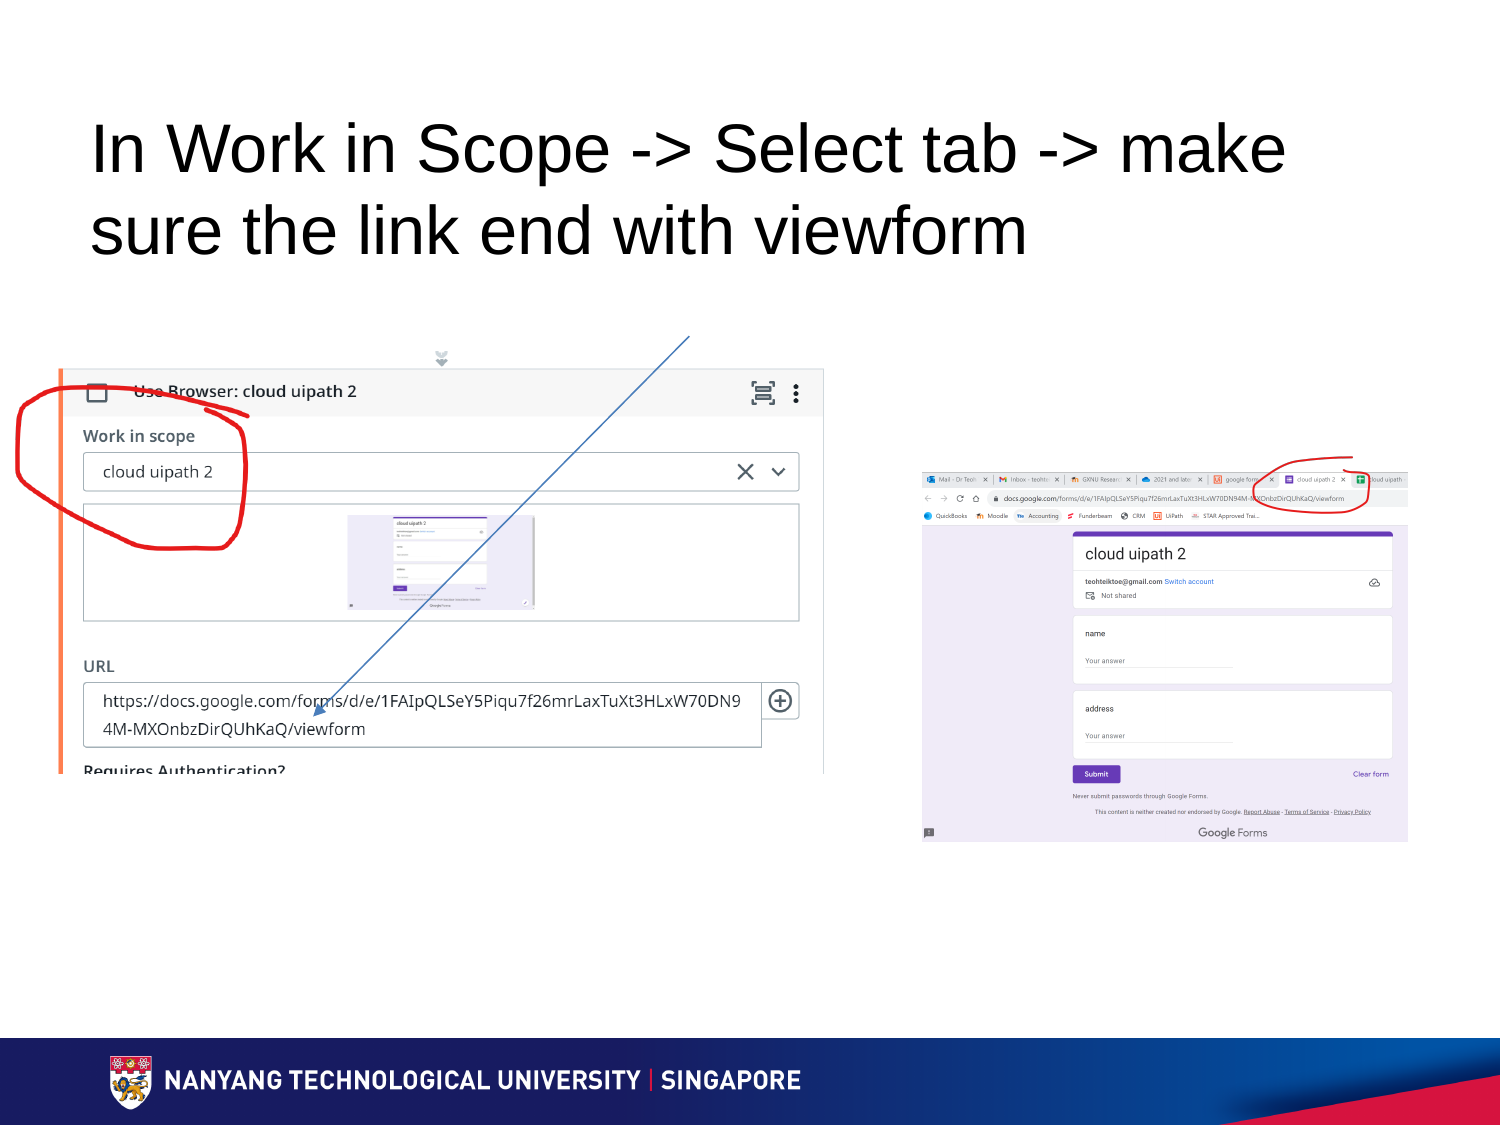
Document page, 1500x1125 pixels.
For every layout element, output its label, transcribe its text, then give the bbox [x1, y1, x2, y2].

picture [922, 456, 1408, 842]
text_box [312, 335, 690, 717]
picture [0, 1038, 1500, 1125]
title In Work in Scope -> Select tab -> make sure the link end with viewform [75, 92, 1425, 280]
picture [14, 351, 828, 774]
